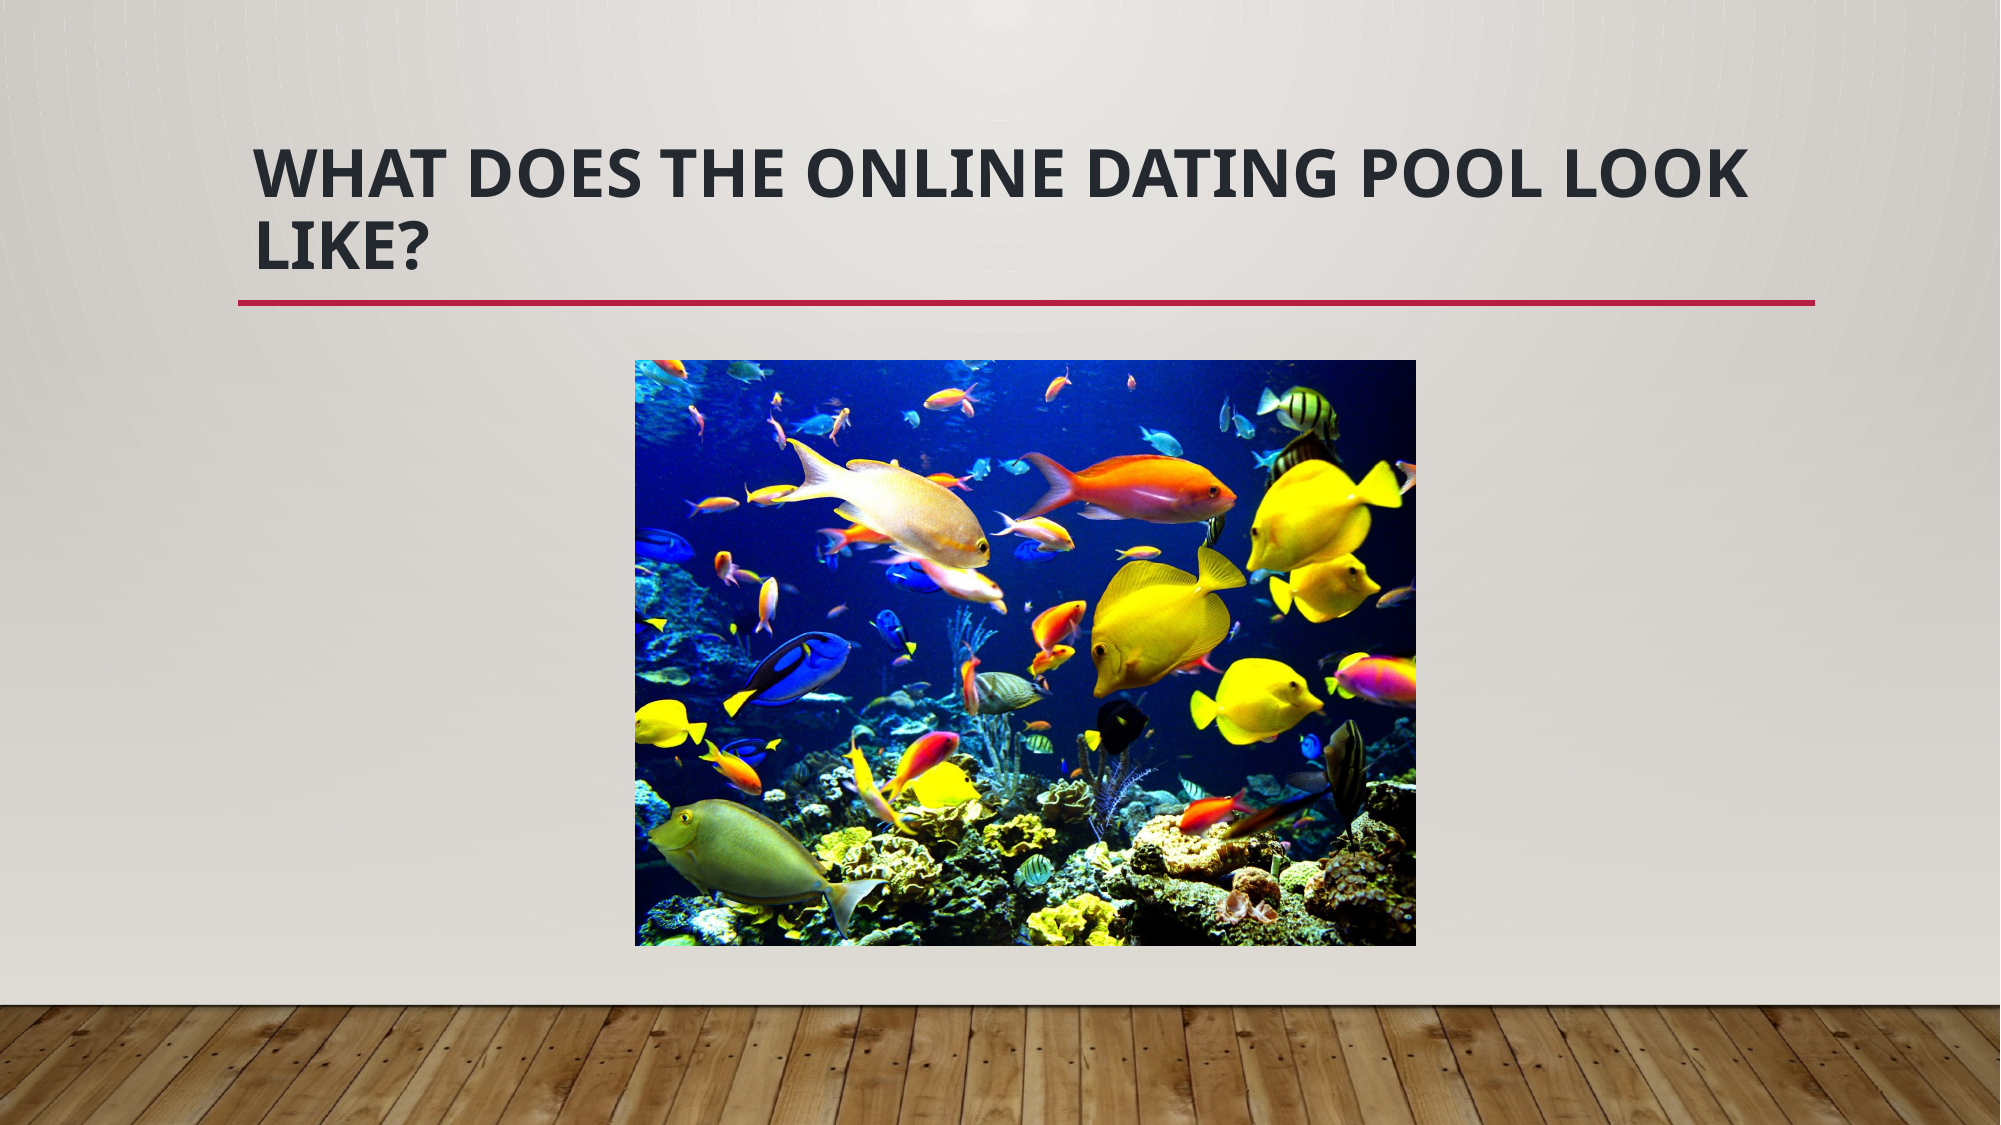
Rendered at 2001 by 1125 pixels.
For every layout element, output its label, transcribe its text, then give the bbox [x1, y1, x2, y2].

title What does the online dating pool look like? [238, 131, 1814, 305]
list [635, 360, 1416, 947]
picture [0, 1005, 2000, 1125]
